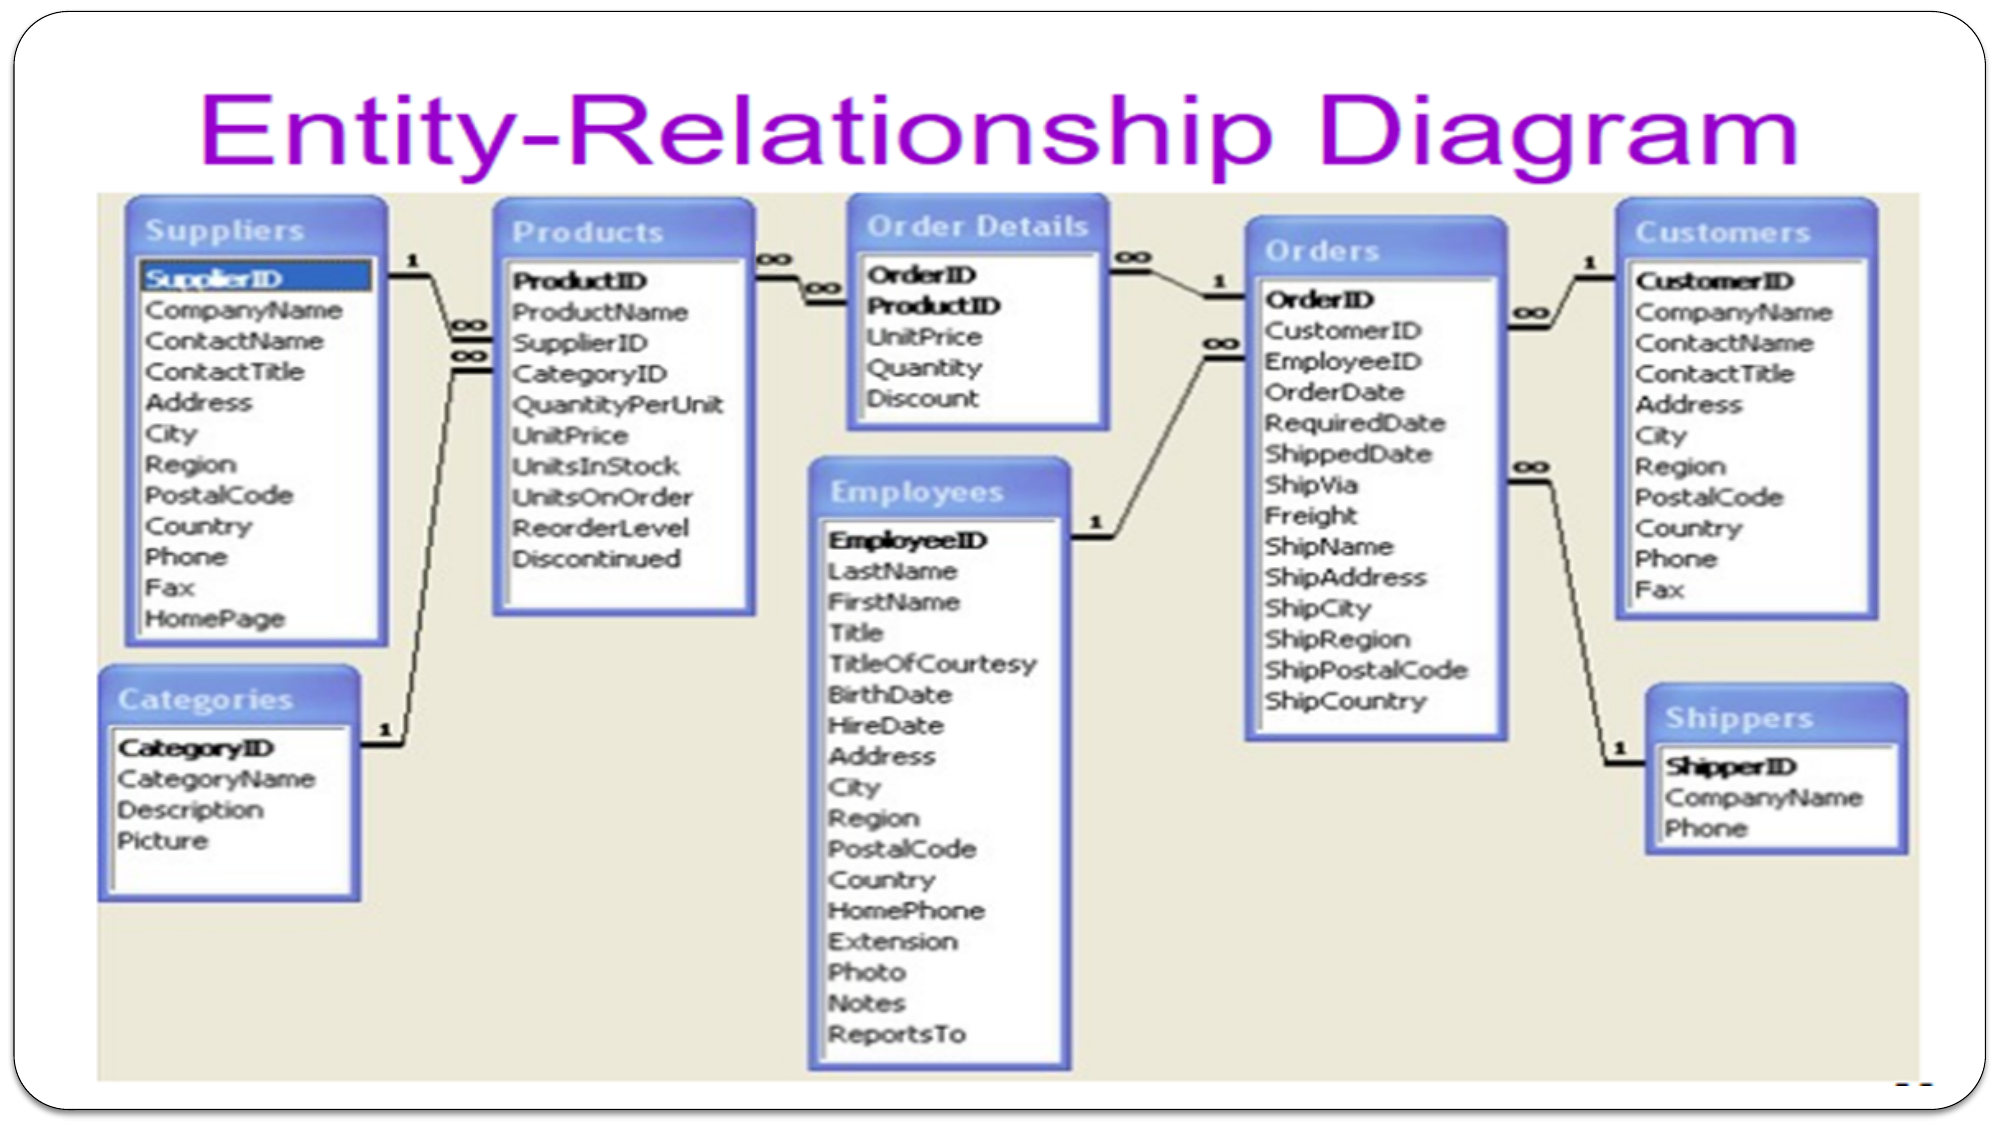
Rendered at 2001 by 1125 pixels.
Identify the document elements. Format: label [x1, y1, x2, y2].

picture [54, 62, 1955, 1086]
